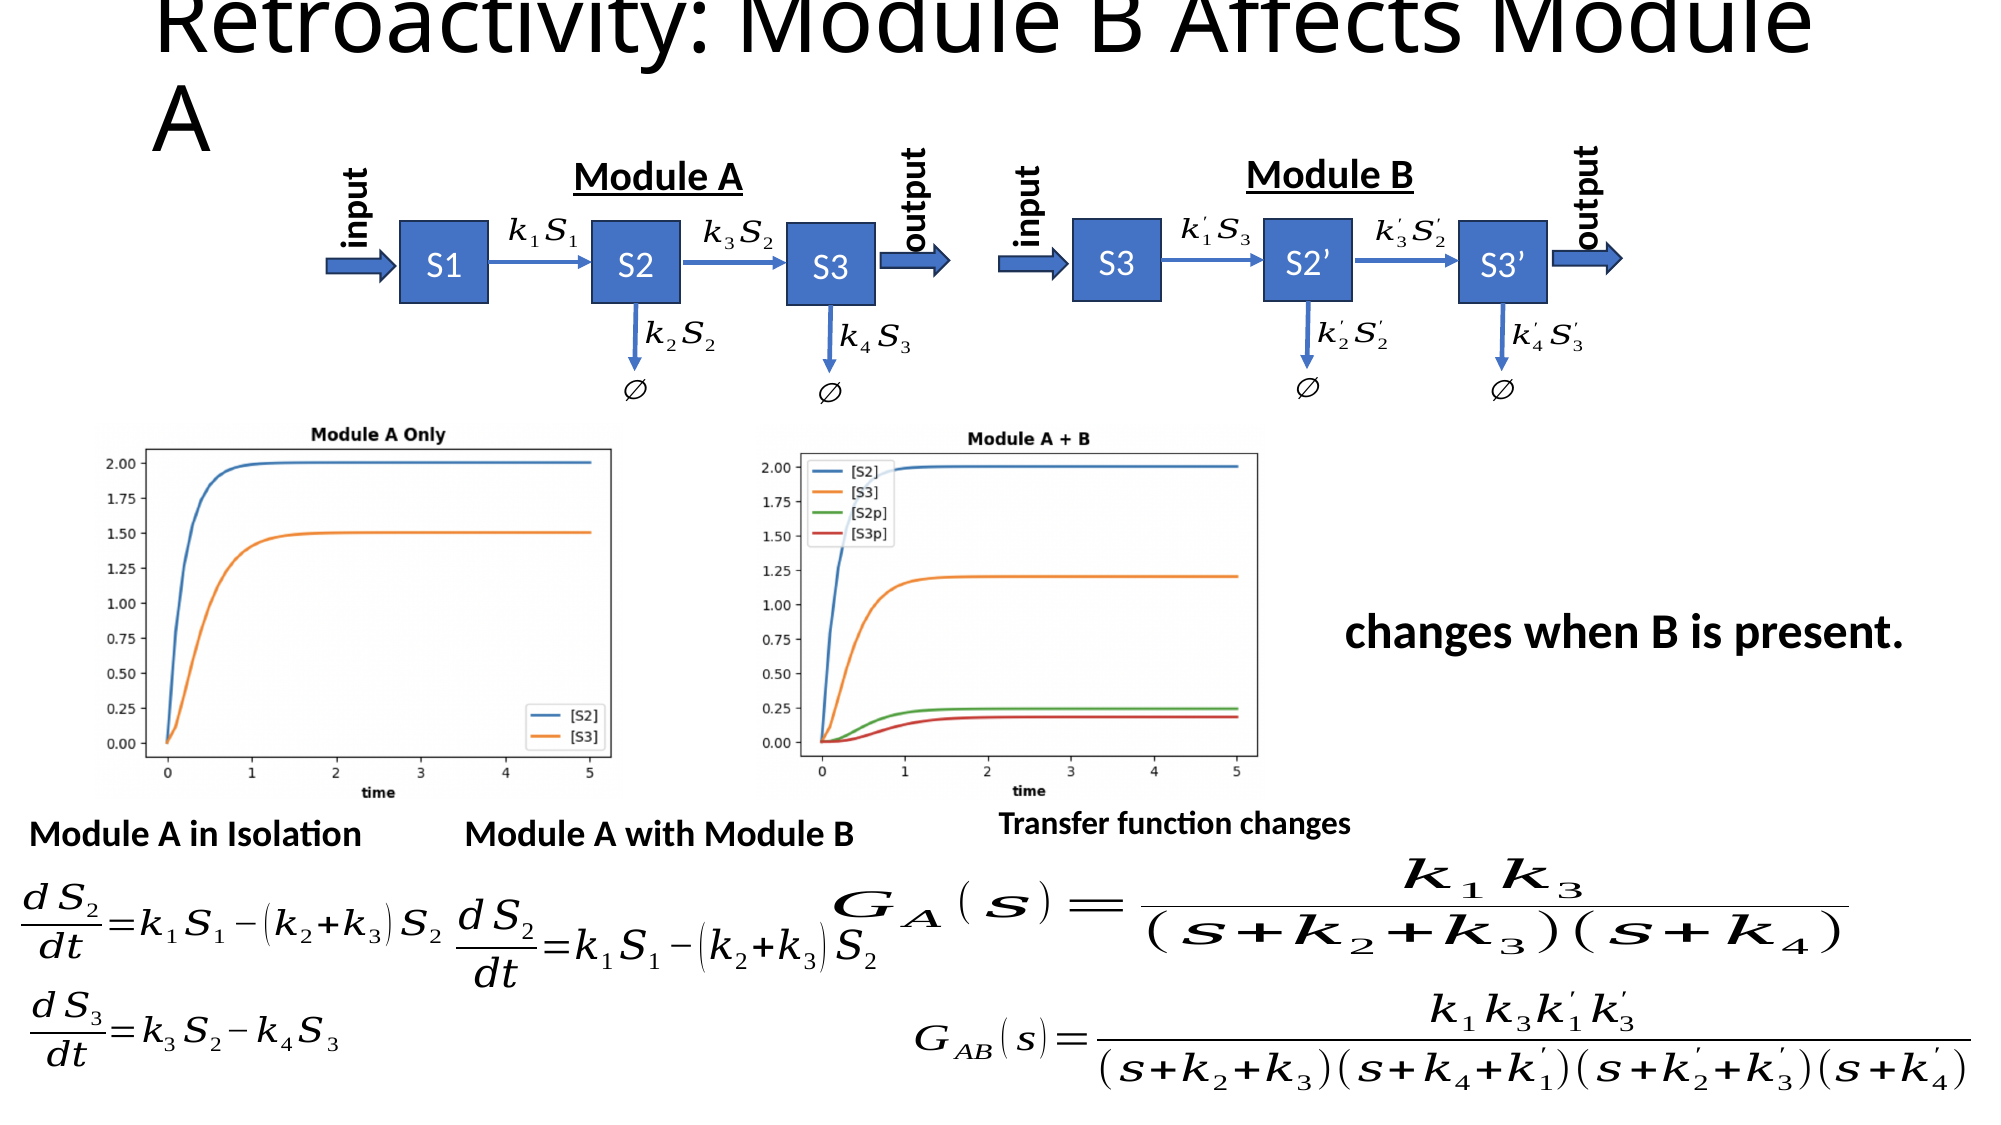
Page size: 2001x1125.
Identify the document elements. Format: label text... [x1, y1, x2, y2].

title Retroactivity: Module B Affects Module A [137, 0, 1863, 182]
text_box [447, 801, 916, 1098]
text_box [94, 423, 1935, 800]
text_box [829, 793, 1973, 1095]
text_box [12, 802, 443, 1074]
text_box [321, 139, 1622, 410]
